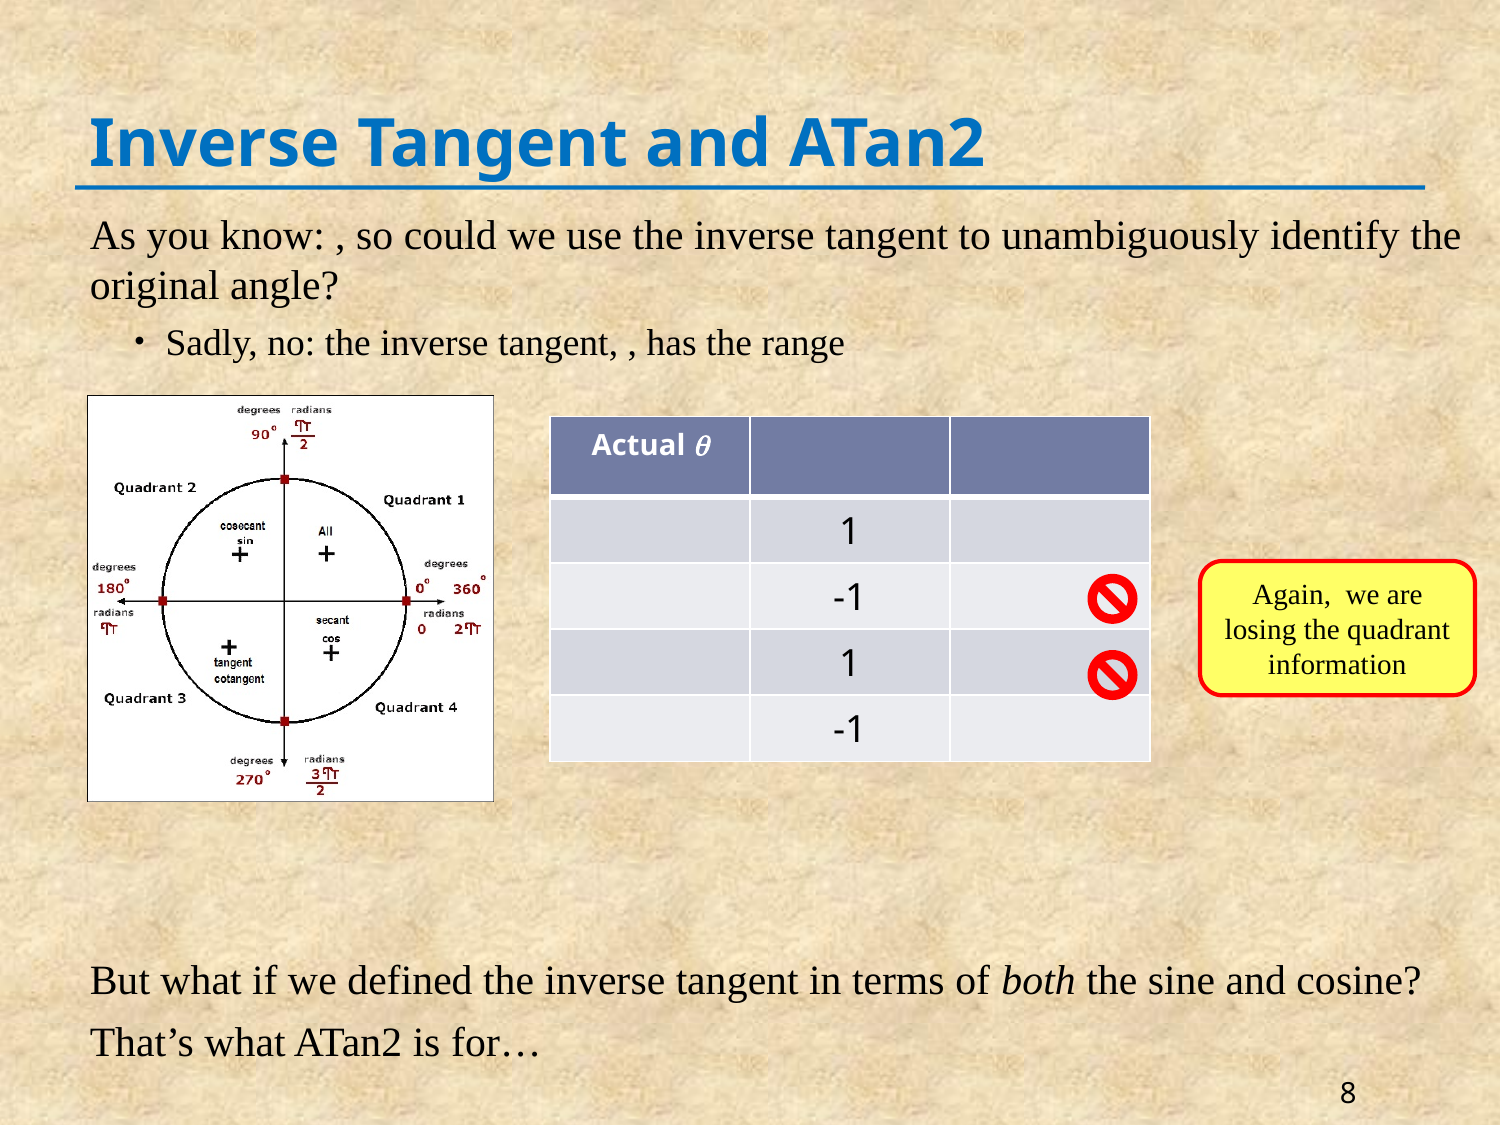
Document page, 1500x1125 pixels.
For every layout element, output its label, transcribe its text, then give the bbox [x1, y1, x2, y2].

text_box [1085, 572, 1140, 626]
text_box [1085, 648, 1140, 702]
text_box Again, we are losing the quadrant information [1198, 559, 1477, 697]
picture [0, 0, 1500, 1125]
slide_number 8 [1325, 1066, 1425, 1125]
title Inverse Tangent and ATan2 [75, 24, 1488, 188]
